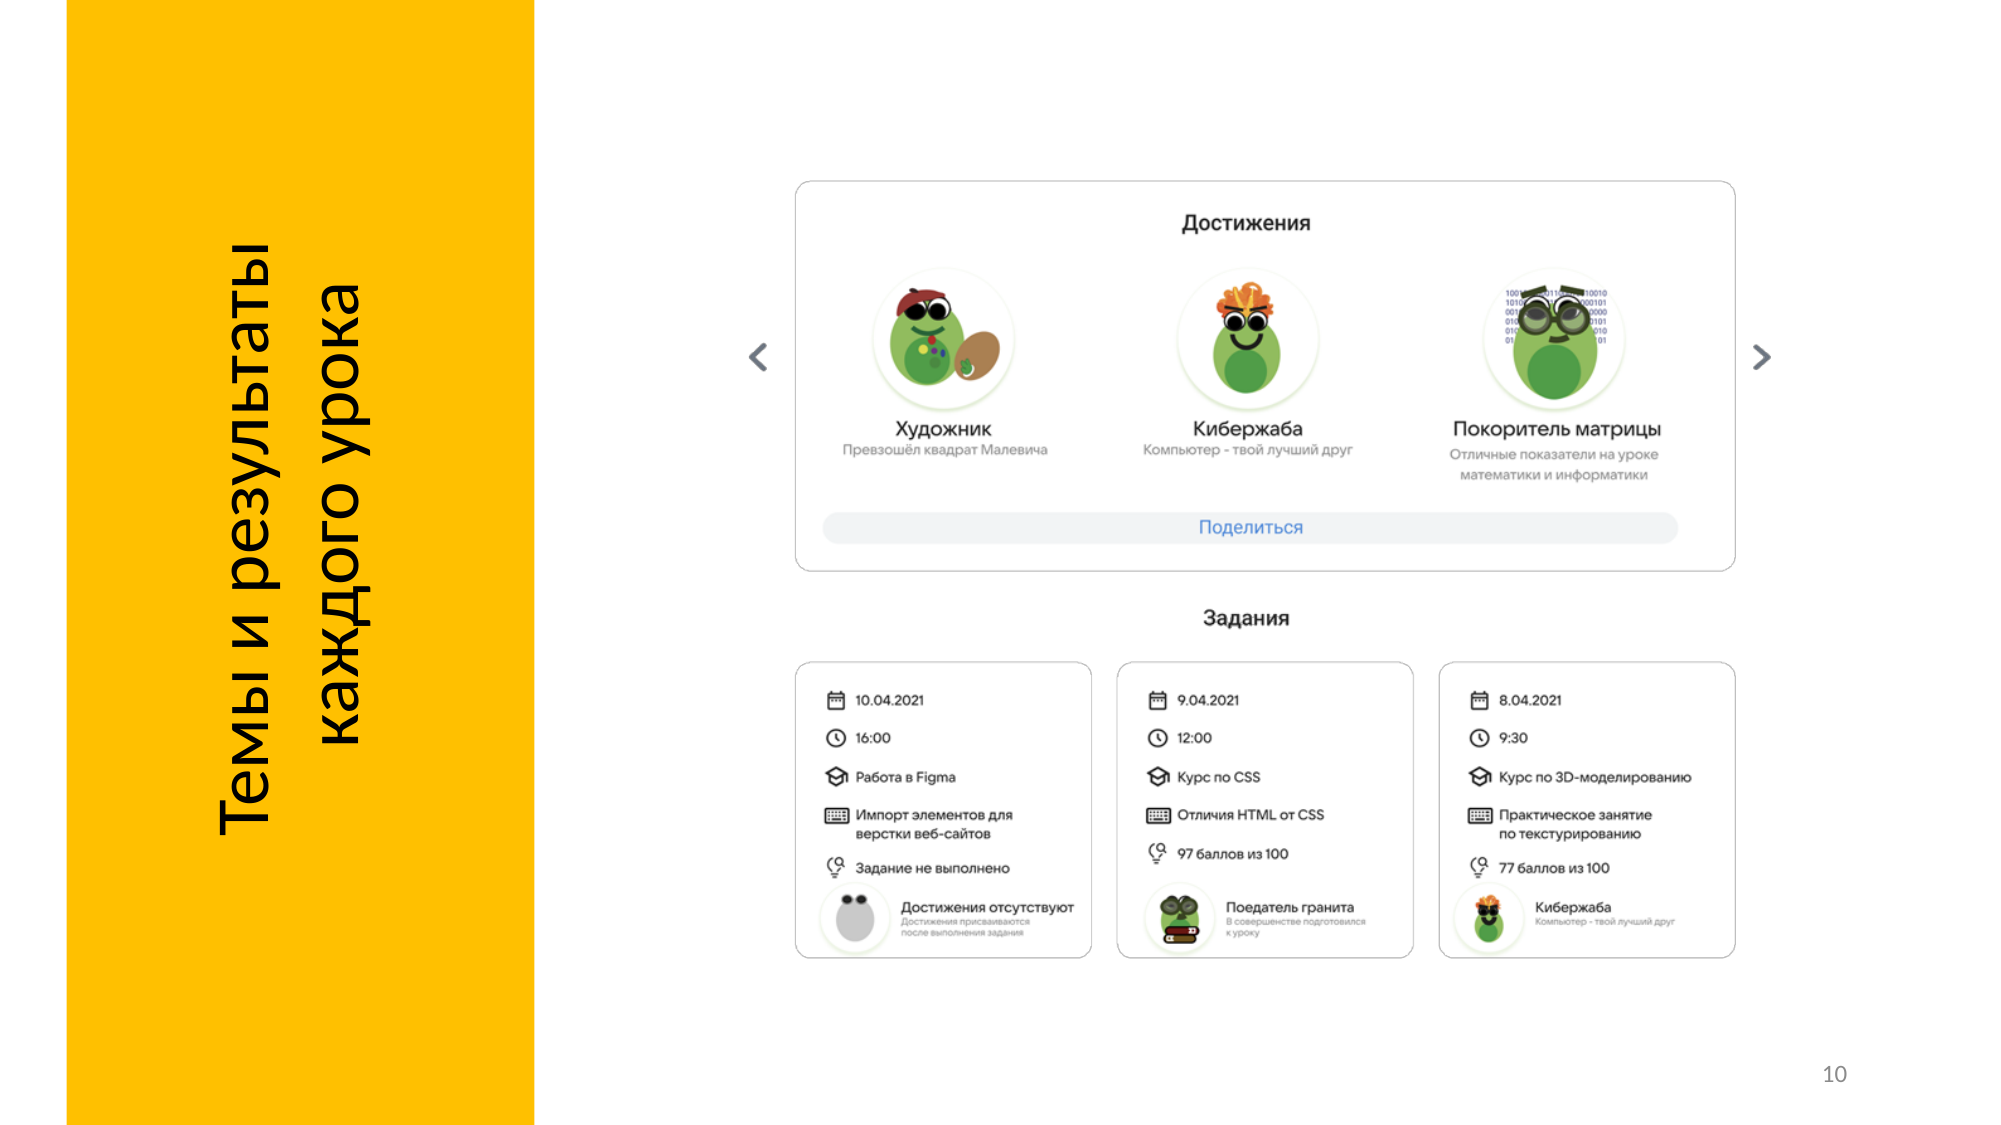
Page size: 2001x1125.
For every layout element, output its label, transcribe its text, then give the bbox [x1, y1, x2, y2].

picture [748, 180, 1771, 959]
text_box [66, 0, 535, 1125]
slide_number 10 [1412, 1042, 1863, 1103]
text_box Темы и результаты каждого урока [185, 136, 381, 942]
